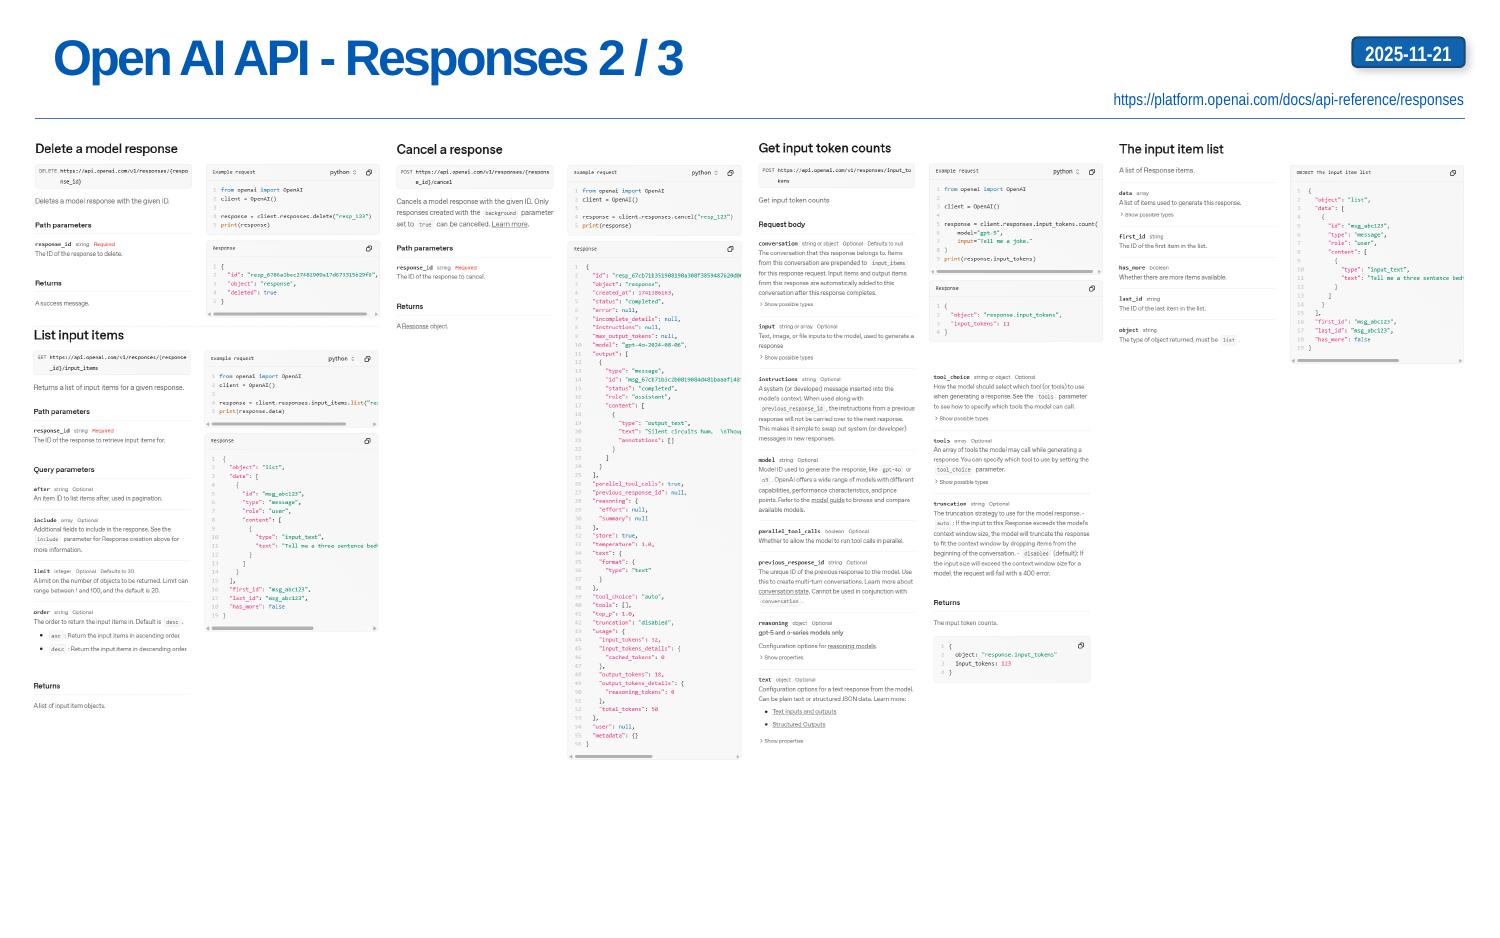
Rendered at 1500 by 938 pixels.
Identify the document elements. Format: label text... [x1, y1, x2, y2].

picture [1117, 139, 1466, 368]
text_box 2025-11-21 [1351, 36, 1466, 69]
title Open AI API - Responses 2 / 3 [0, 0, 1500, 119]
picture [32, 326, 379, 715]
picture [33, 140, 382, 322]
text_box https://platform.openai.com/docs/api-reference/responses [1113, 89, 1465, 110]
picture [755, 138, 1105, 749]
picture [395, 142, 744, 763]
